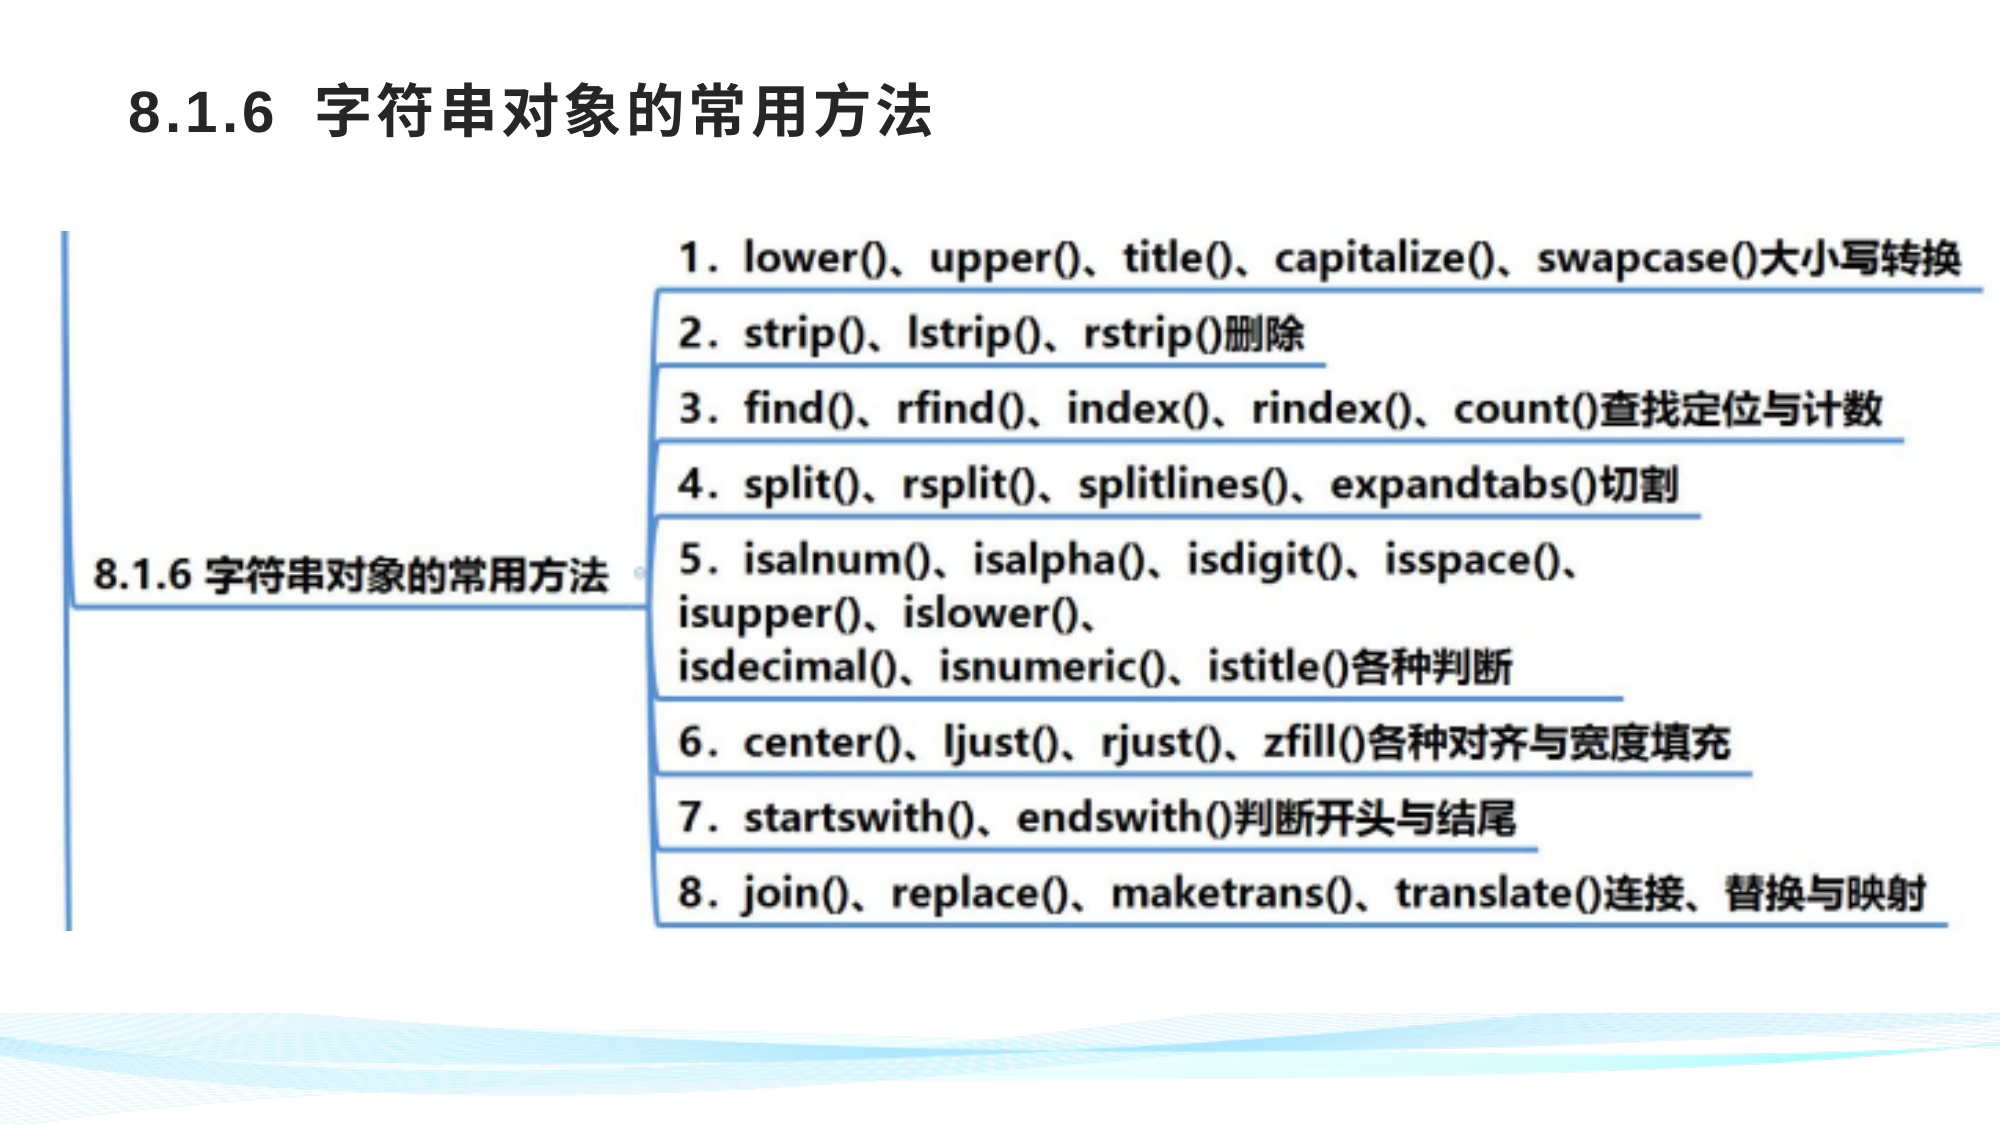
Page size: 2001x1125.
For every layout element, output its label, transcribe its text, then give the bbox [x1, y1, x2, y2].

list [4, 231, 1993, 931]
picture [0, 1013, 2000, 1125]
title 8.1.6 字符串对象的常用方法 [114, 66, 1895, 155]
